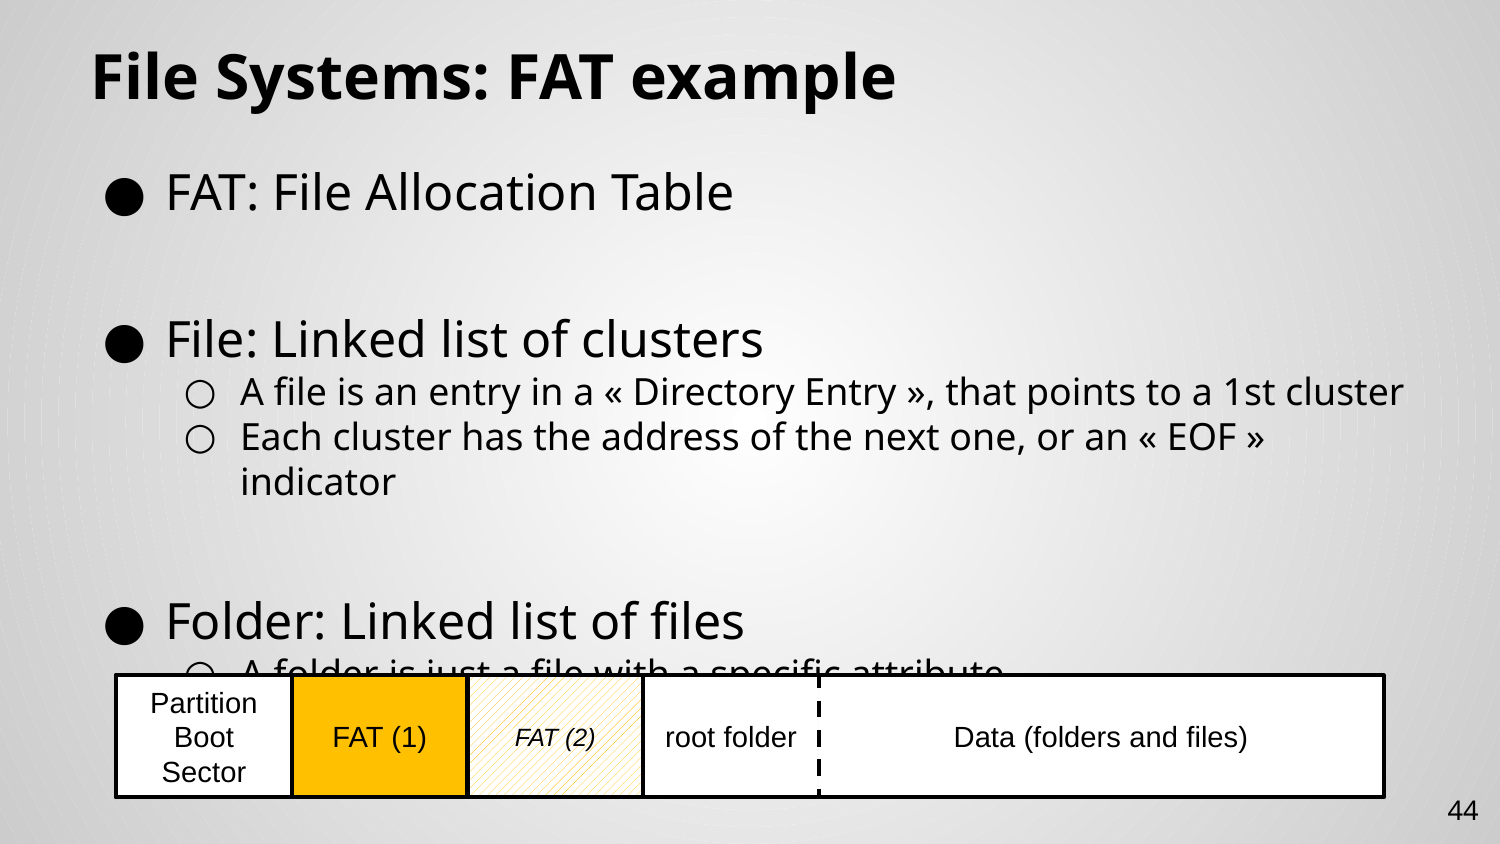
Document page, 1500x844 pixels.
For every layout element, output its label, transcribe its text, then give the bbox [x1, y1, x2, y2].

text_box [115, 674, 1384, 798]
list FAT: File Allocation Table File: Linked list of clusters A file is an entry in a « Directory Entry », that points to a 1st cluster Each cluster has the address of the next one, or an « EOF » indicator Folder: Linked list of files A folder is just a file with a specific attribute And its content is a « Directory Entry » (we’ll see later what it is) [75, 145, 1425, 808]
slide_number 44 [1403, 779, 1494, 844]
title File Systems: FAT example [75, 33, 1425, 128]
